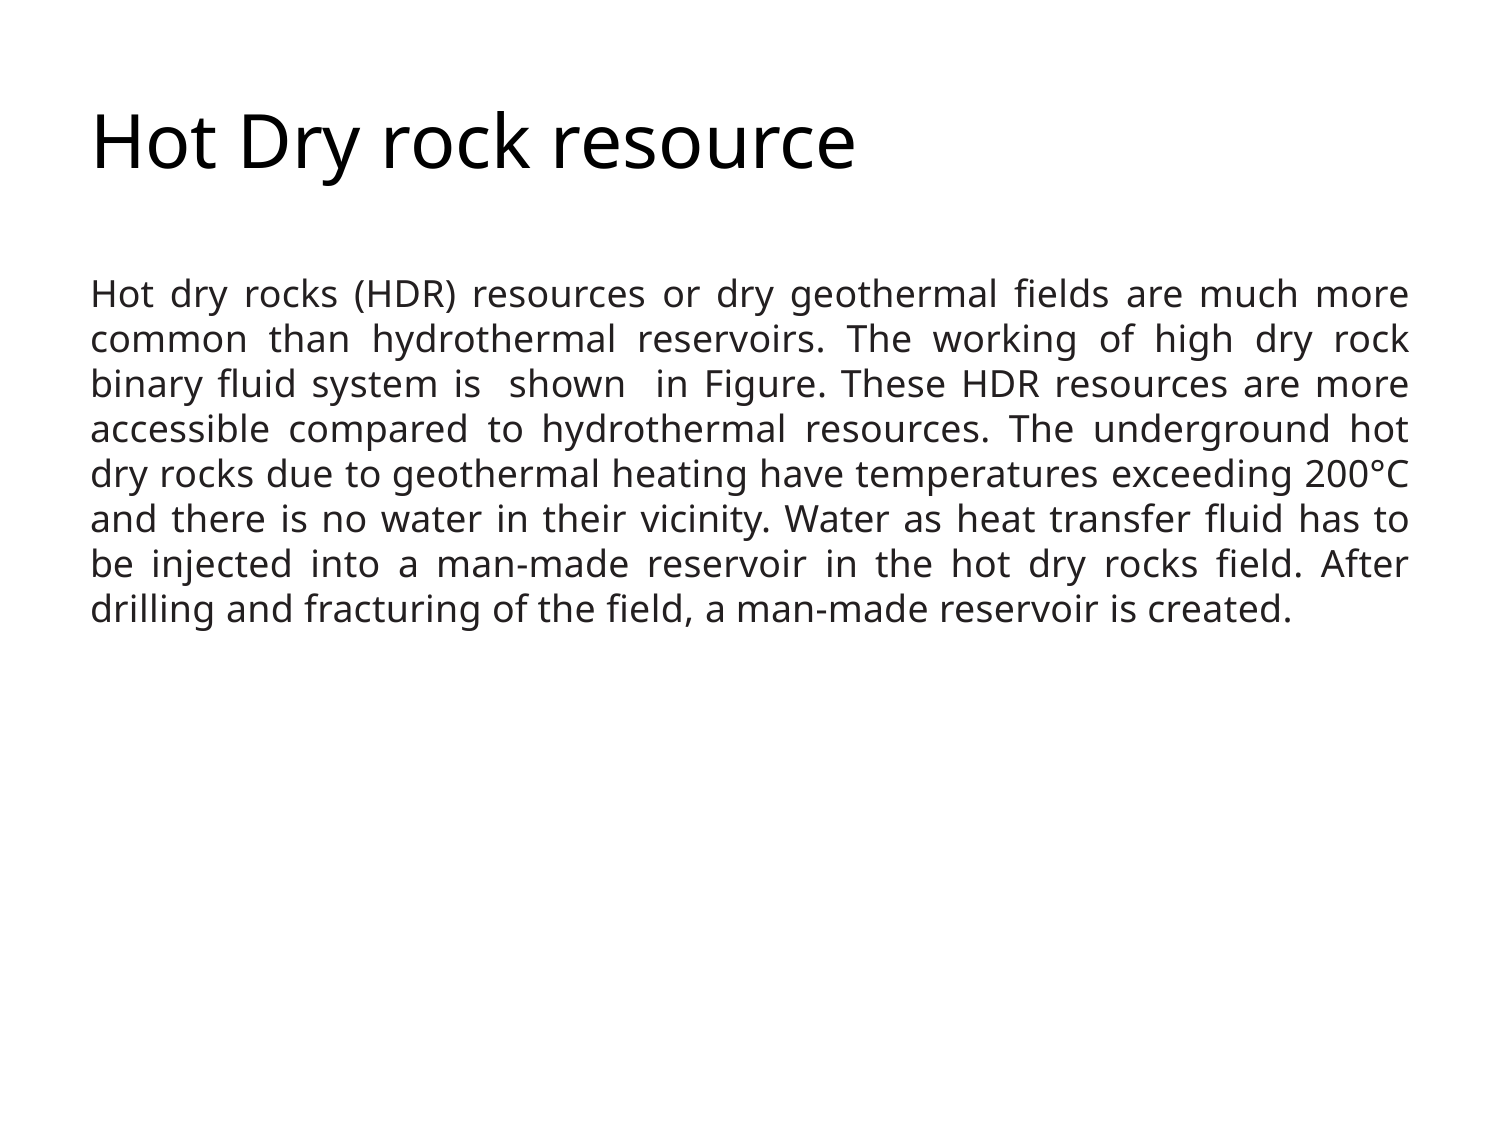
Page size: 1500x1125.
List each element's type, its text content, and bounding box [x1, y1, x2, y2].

title Hot Dry rock resource [75, 45, 1425, 233]
list Hot dry rocks (HDR) resources or dry geothermal fields are much more common than hydrothermal reservoirs. The working of high dry rock binary fluid system is shown in Figure. These HDR resources are more accessible compared to hydrothermal resources. The underground hot dry rocks due to geothermal heating have temperatures exceeding 200°C and there is no water in their vicinity. Water as heat transfer fluid has to be injected into a man-made reservoir in the hot dry rocks field. After drilling and fracturing of the field, a man-made reservoir is created. [75, 262, 1425, 1005]
